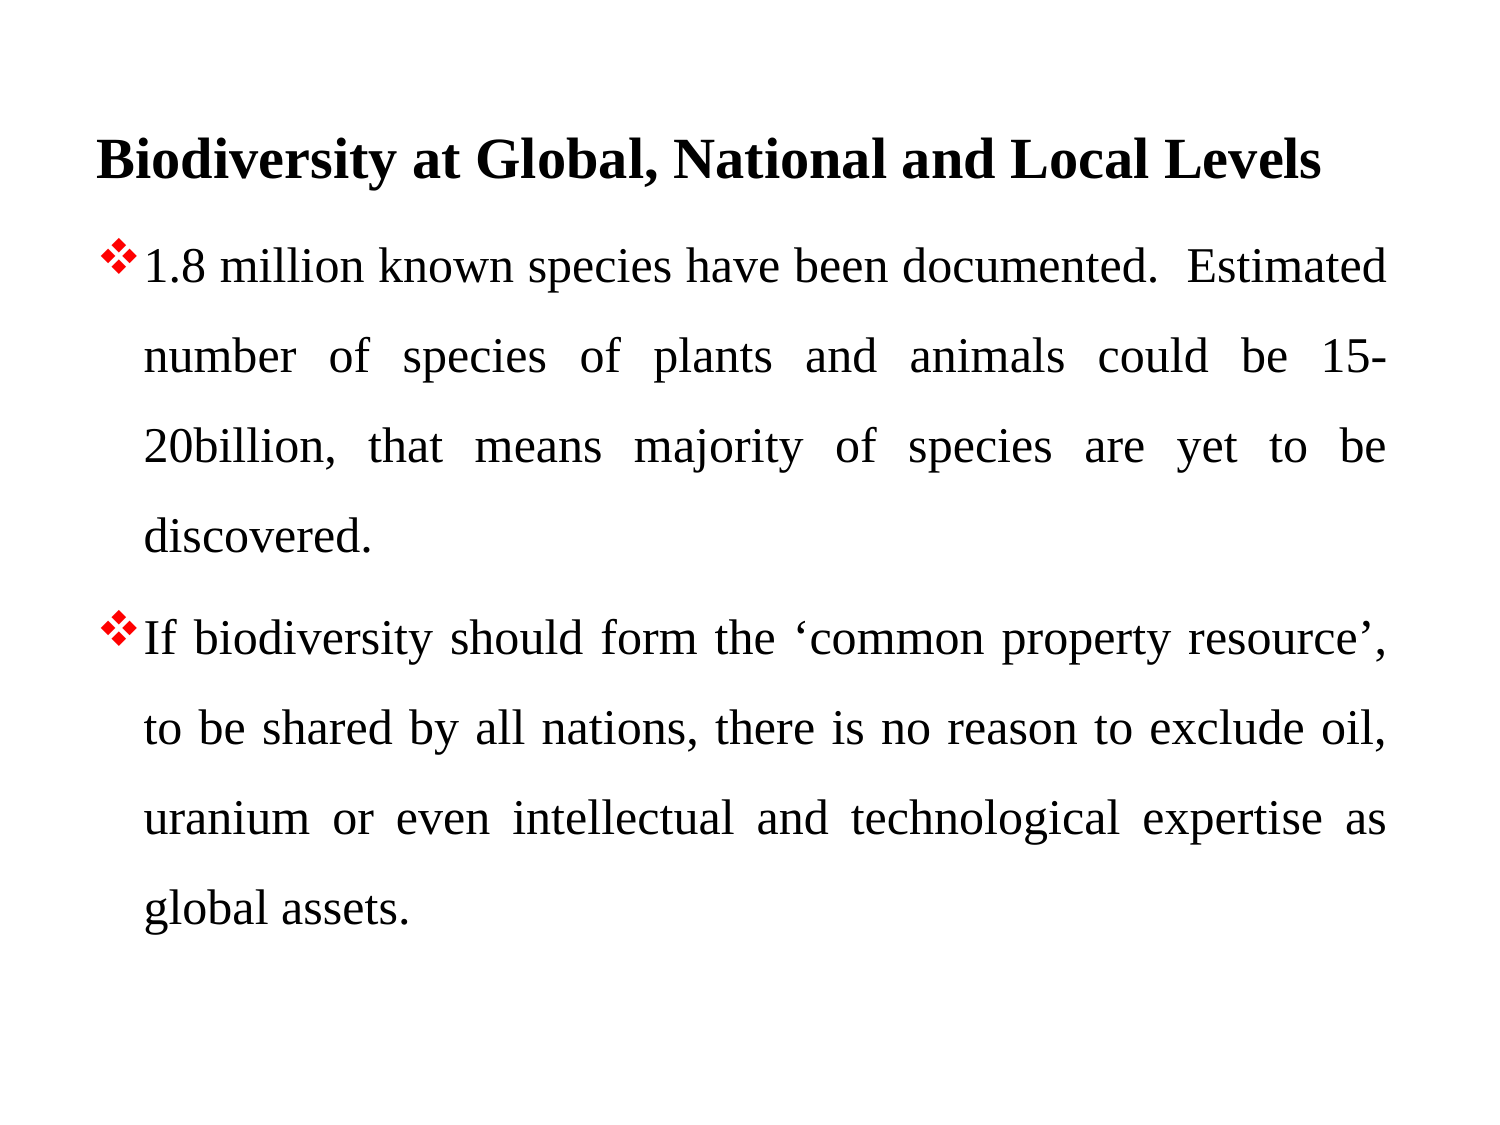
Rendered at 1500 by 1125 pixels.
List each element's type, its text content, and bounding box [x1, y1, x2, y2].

text_box Biodiversity at Global, National and Local Levels 1.8 million known species have been documented. Estimated number of species of plants and animals could be 15-20billion, that means majority of species are yet to be discovered. If biodiversity should form the ‘common property resource’, to be shared by all nations, there is no reason to exclude oil, uranium or even intellectual and technological expertise as global assets. [81, 112, 1403, 943]
